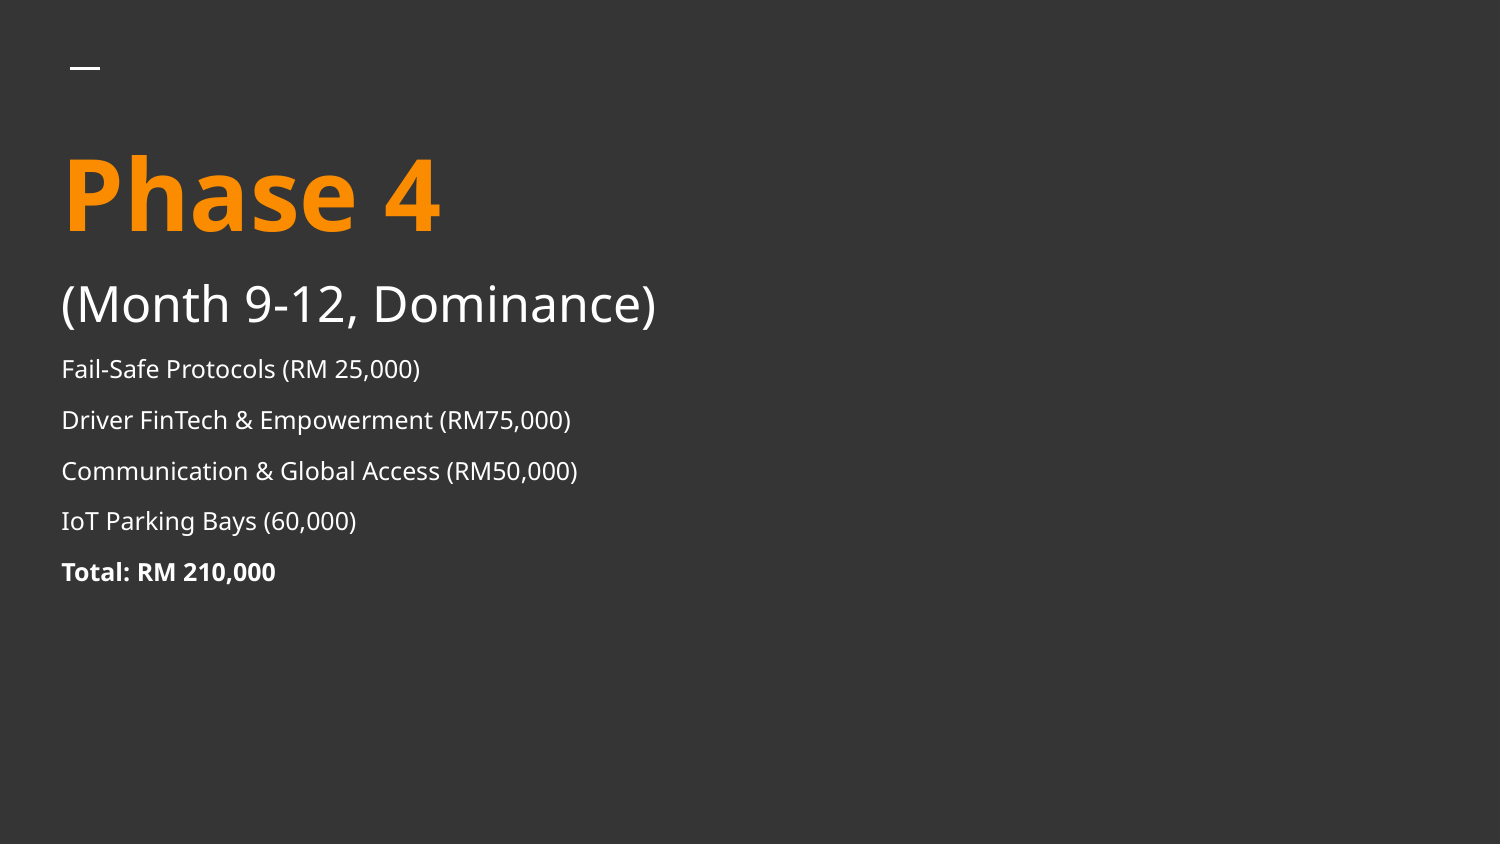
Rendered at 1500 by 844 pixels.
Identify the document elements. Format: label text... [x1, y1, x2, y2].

title Phase 4 (Month 9-12, Dominance) Fail-Safe Protocols (RM 25,000) Driver FinTech & Empowerment (RM75,000) Communication & Global Access (RM50,000) IoT Parking Bays (60,000) Total: RM 210,000 [46, 116, 1461, 746]
